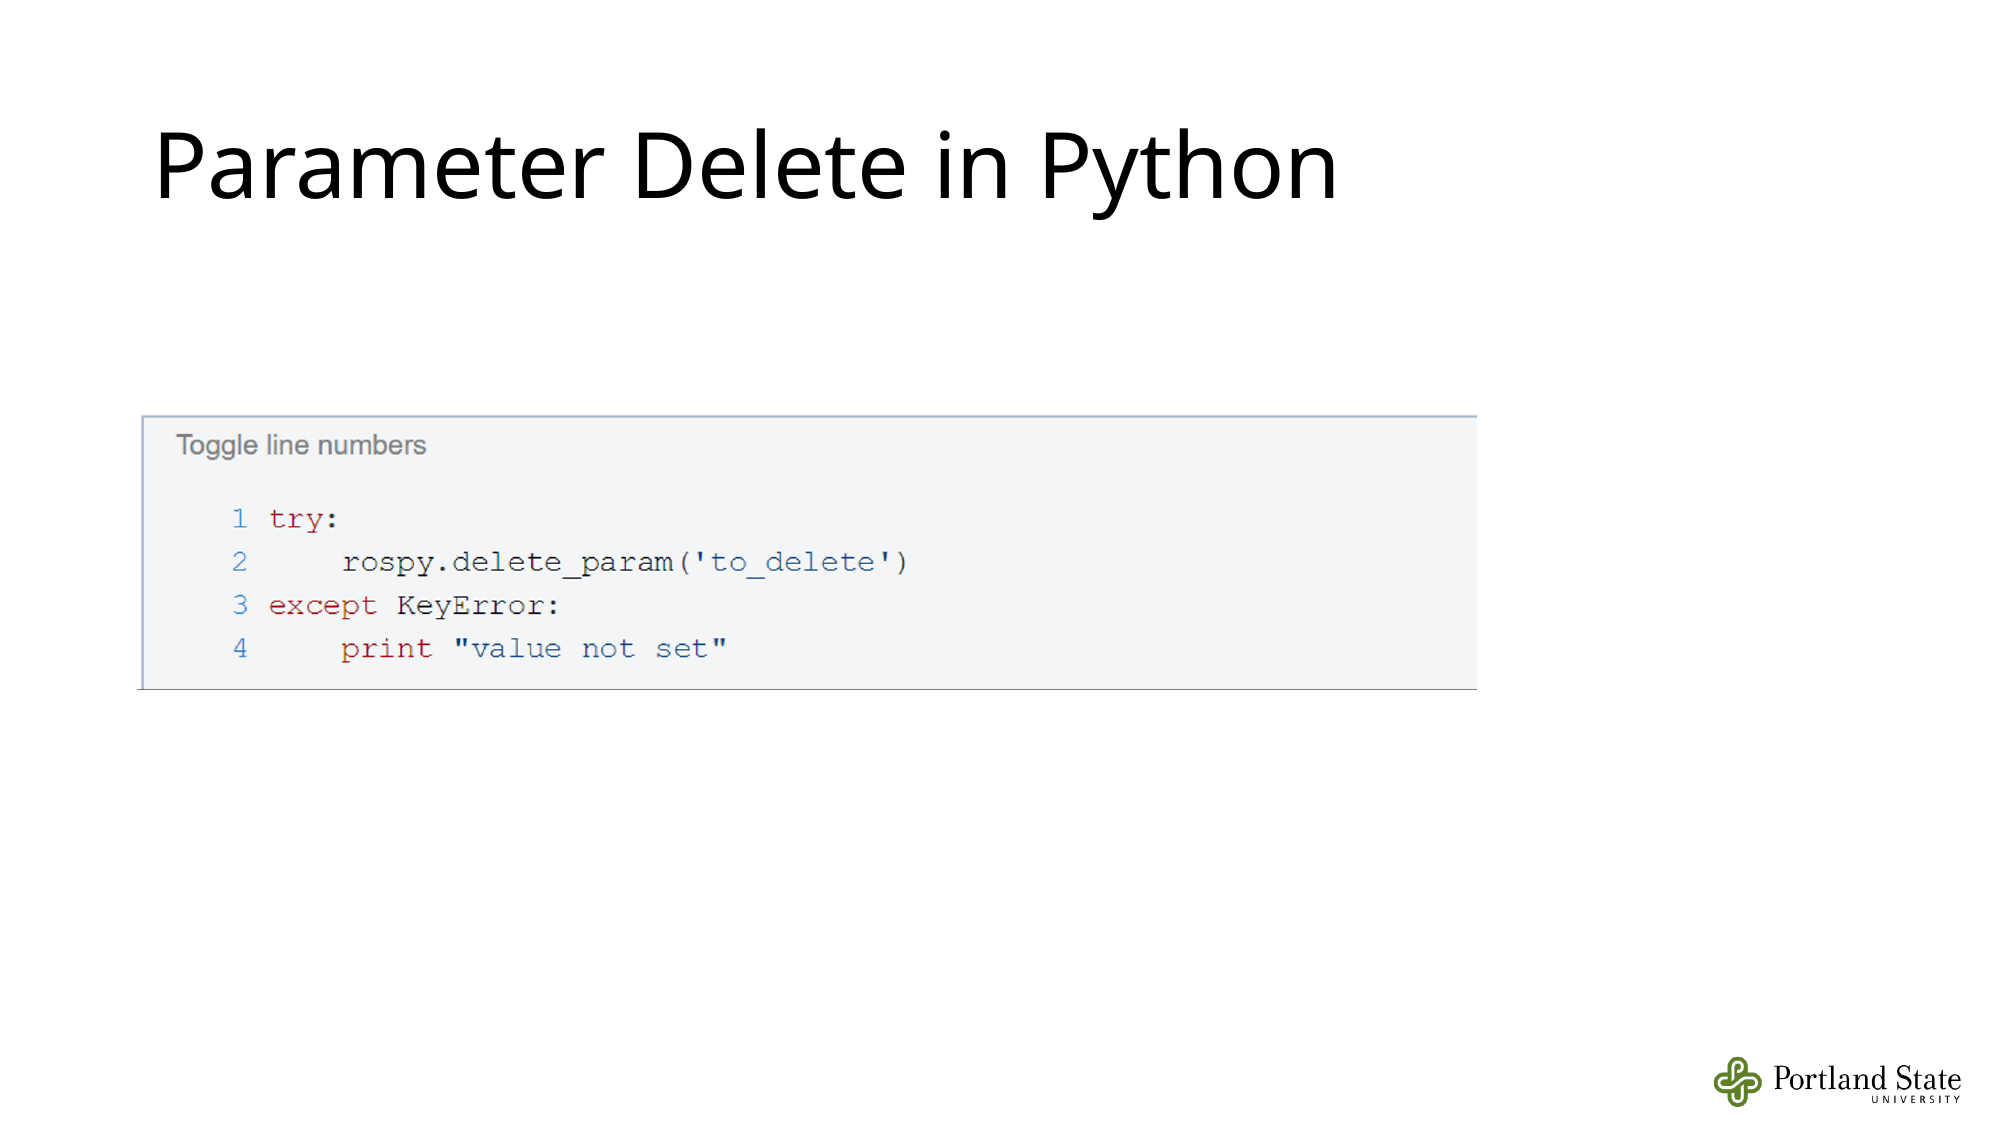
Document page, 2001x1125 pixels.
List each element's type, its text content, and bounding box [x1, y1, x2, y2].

title Parameter Delete in Python [137, 59, 1863, 278]
picture [137, 410, 1477, 690]
picture [1704, 1045, 1970, 1118]
